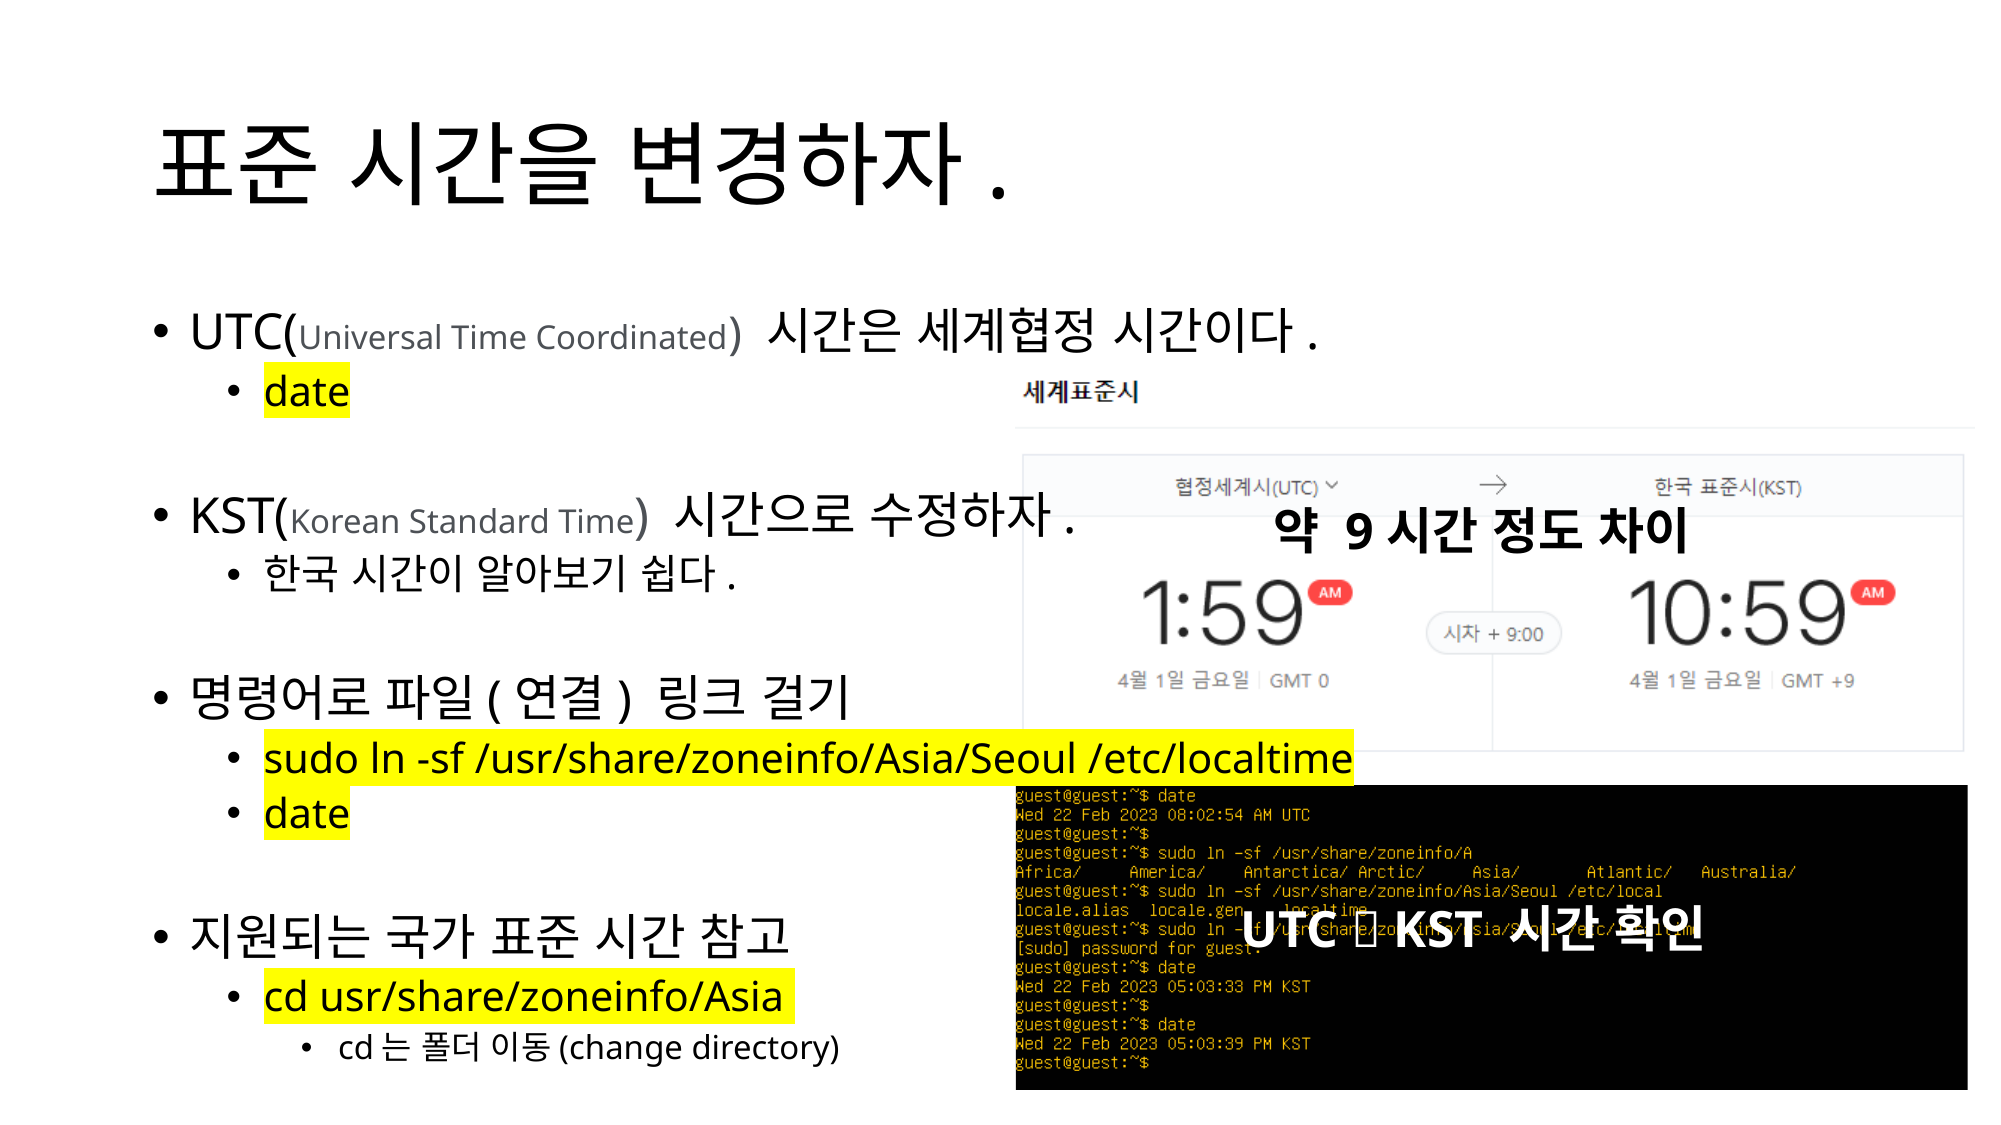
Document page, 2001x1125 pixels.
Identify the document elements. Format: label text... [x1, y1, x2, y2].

title 표준 시간을 변경하자. [137, 59, 1863, 278]
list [1015, 785, 1968, 1090]
text_box UTC(Universal Time Coordinated) 시간은 세계협정 시간이다. date KST(Korean Standard Time) 시간으로 수정하자. 한국 시간이 알아보기 쉽다. 명령어로 파일(연결) 링크 걸기 sudo ln -sf /usr/share/zoneinfo/Asia/Seoul /etc/localtime date 지원되는 국가 표준 시간 참고 cd usr/share/zoneinfo/Asia cd는 폴더 이동(change directory) [137, 299, 1810, 1078]
picture [1015, 372, 1975, 764]
